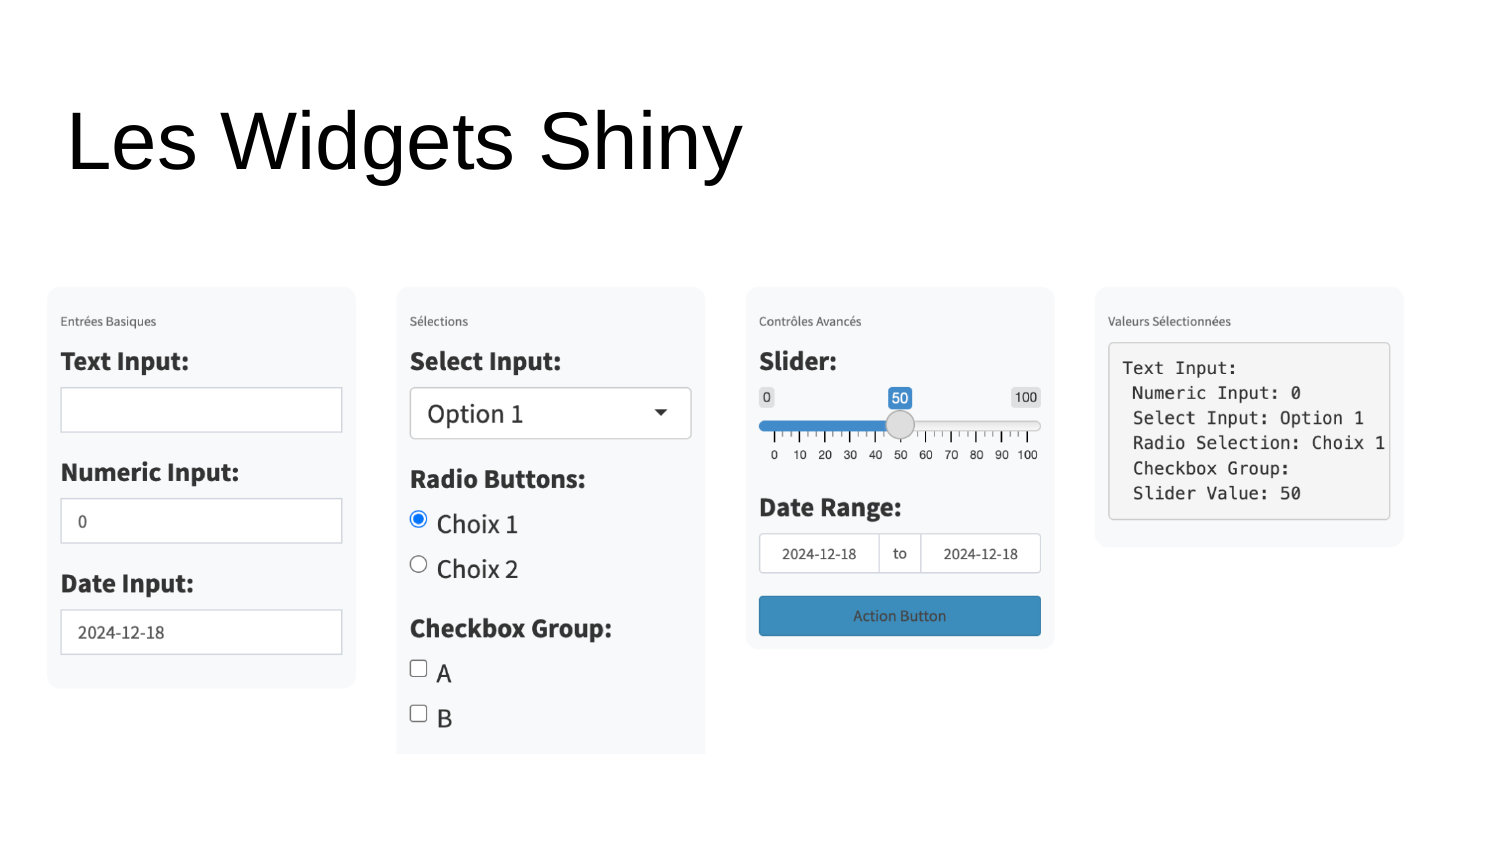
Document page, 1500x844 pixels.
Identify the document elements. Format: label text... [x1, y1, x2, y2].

title Les Widgets Shiny [51, 72, 1449, 167]
picture [40, 275, 1425, 754]
